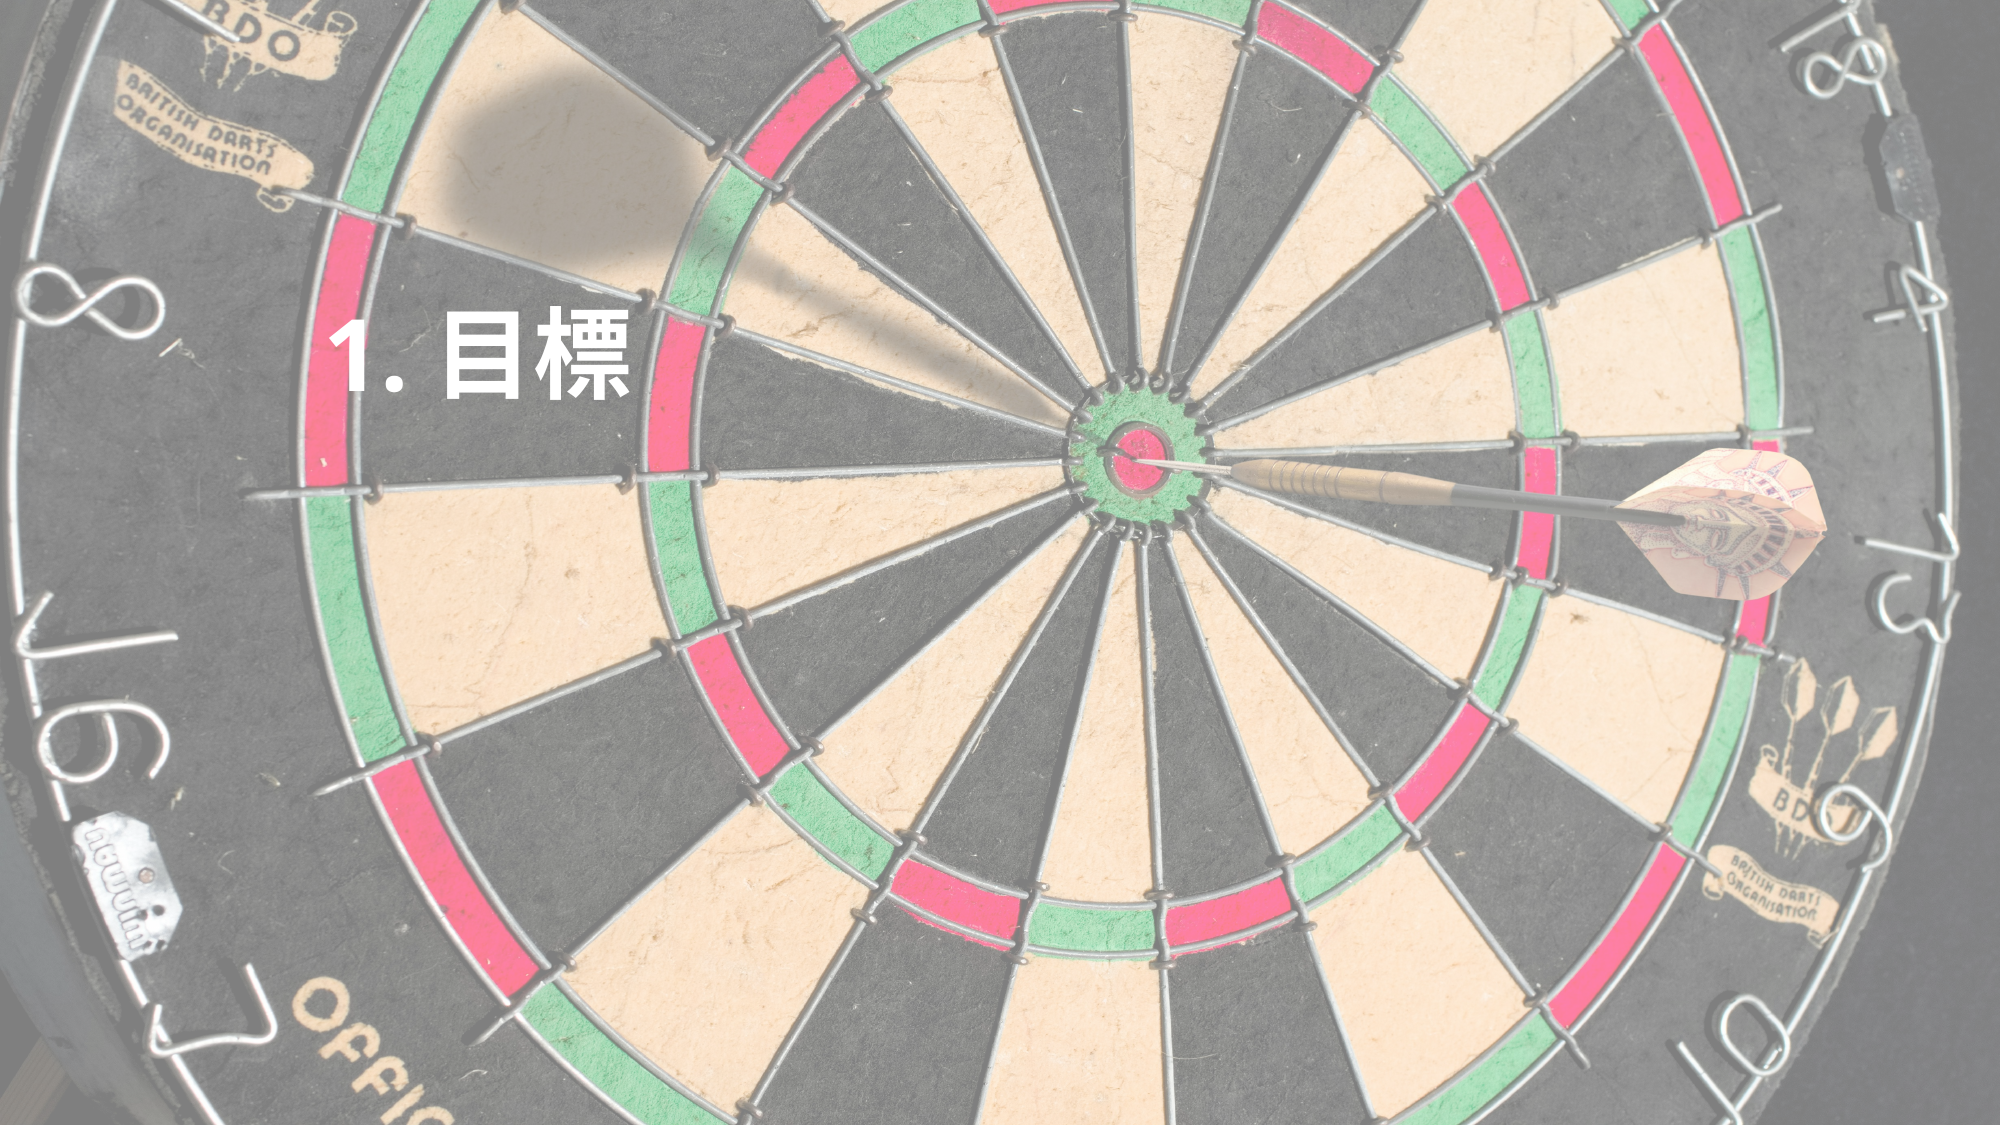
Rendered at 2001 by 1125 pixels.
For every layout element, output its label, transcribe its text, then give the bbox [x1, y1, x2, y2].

title 1.目標 [114, 243, 865, 421]
